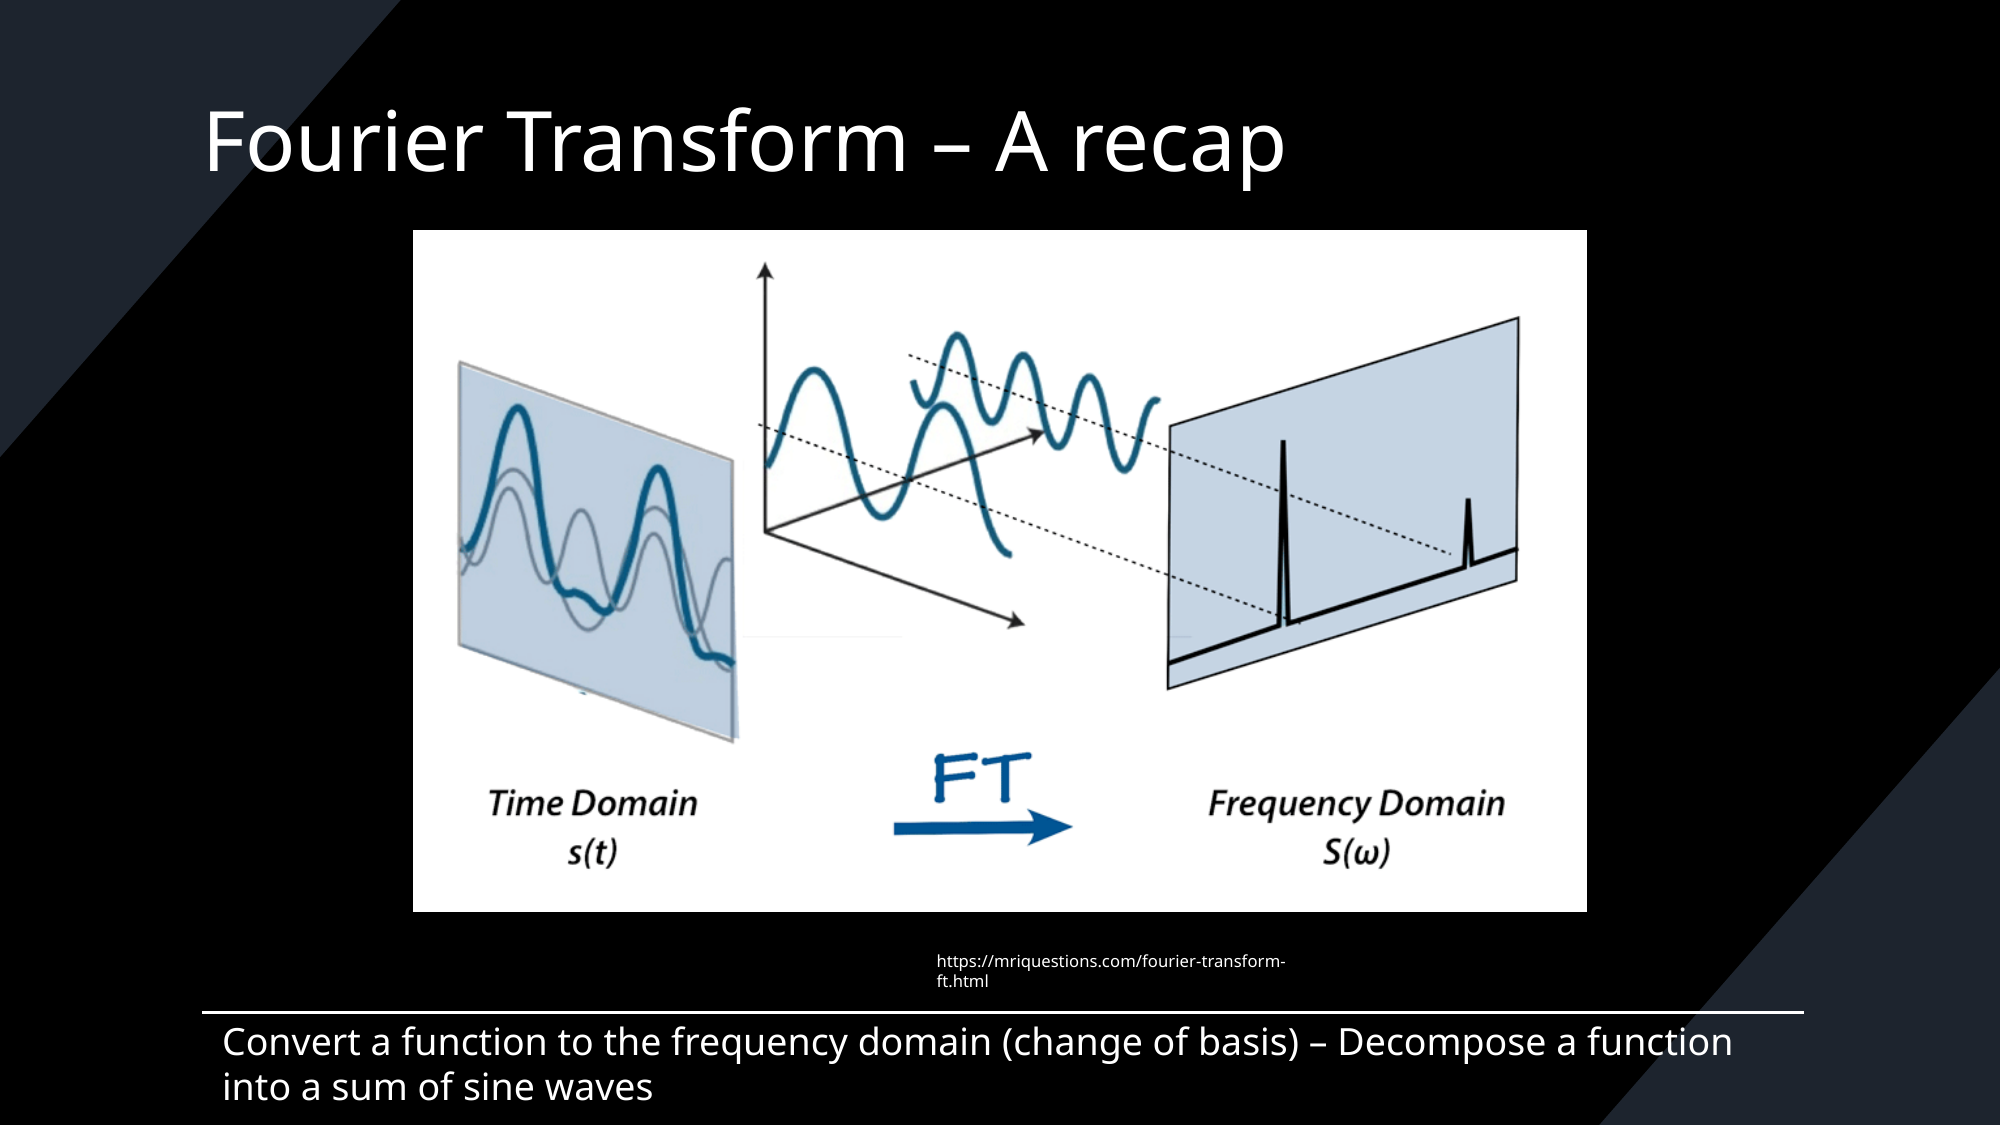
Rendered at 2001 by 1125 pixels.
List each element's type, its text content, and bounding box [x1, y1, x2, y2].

text_box https://mriquestions.com/fourier-transform-ft.html [921, 943, 1327, 998]
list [413, 230, 1587, 912]
text_box Convert a function to the frequency domain (change of basis) – Decompose a function into a sum of sine waves [207, 1010, 1813, 1115]
title Fourier Transform – A recap [187, 26, 1813, 250]
